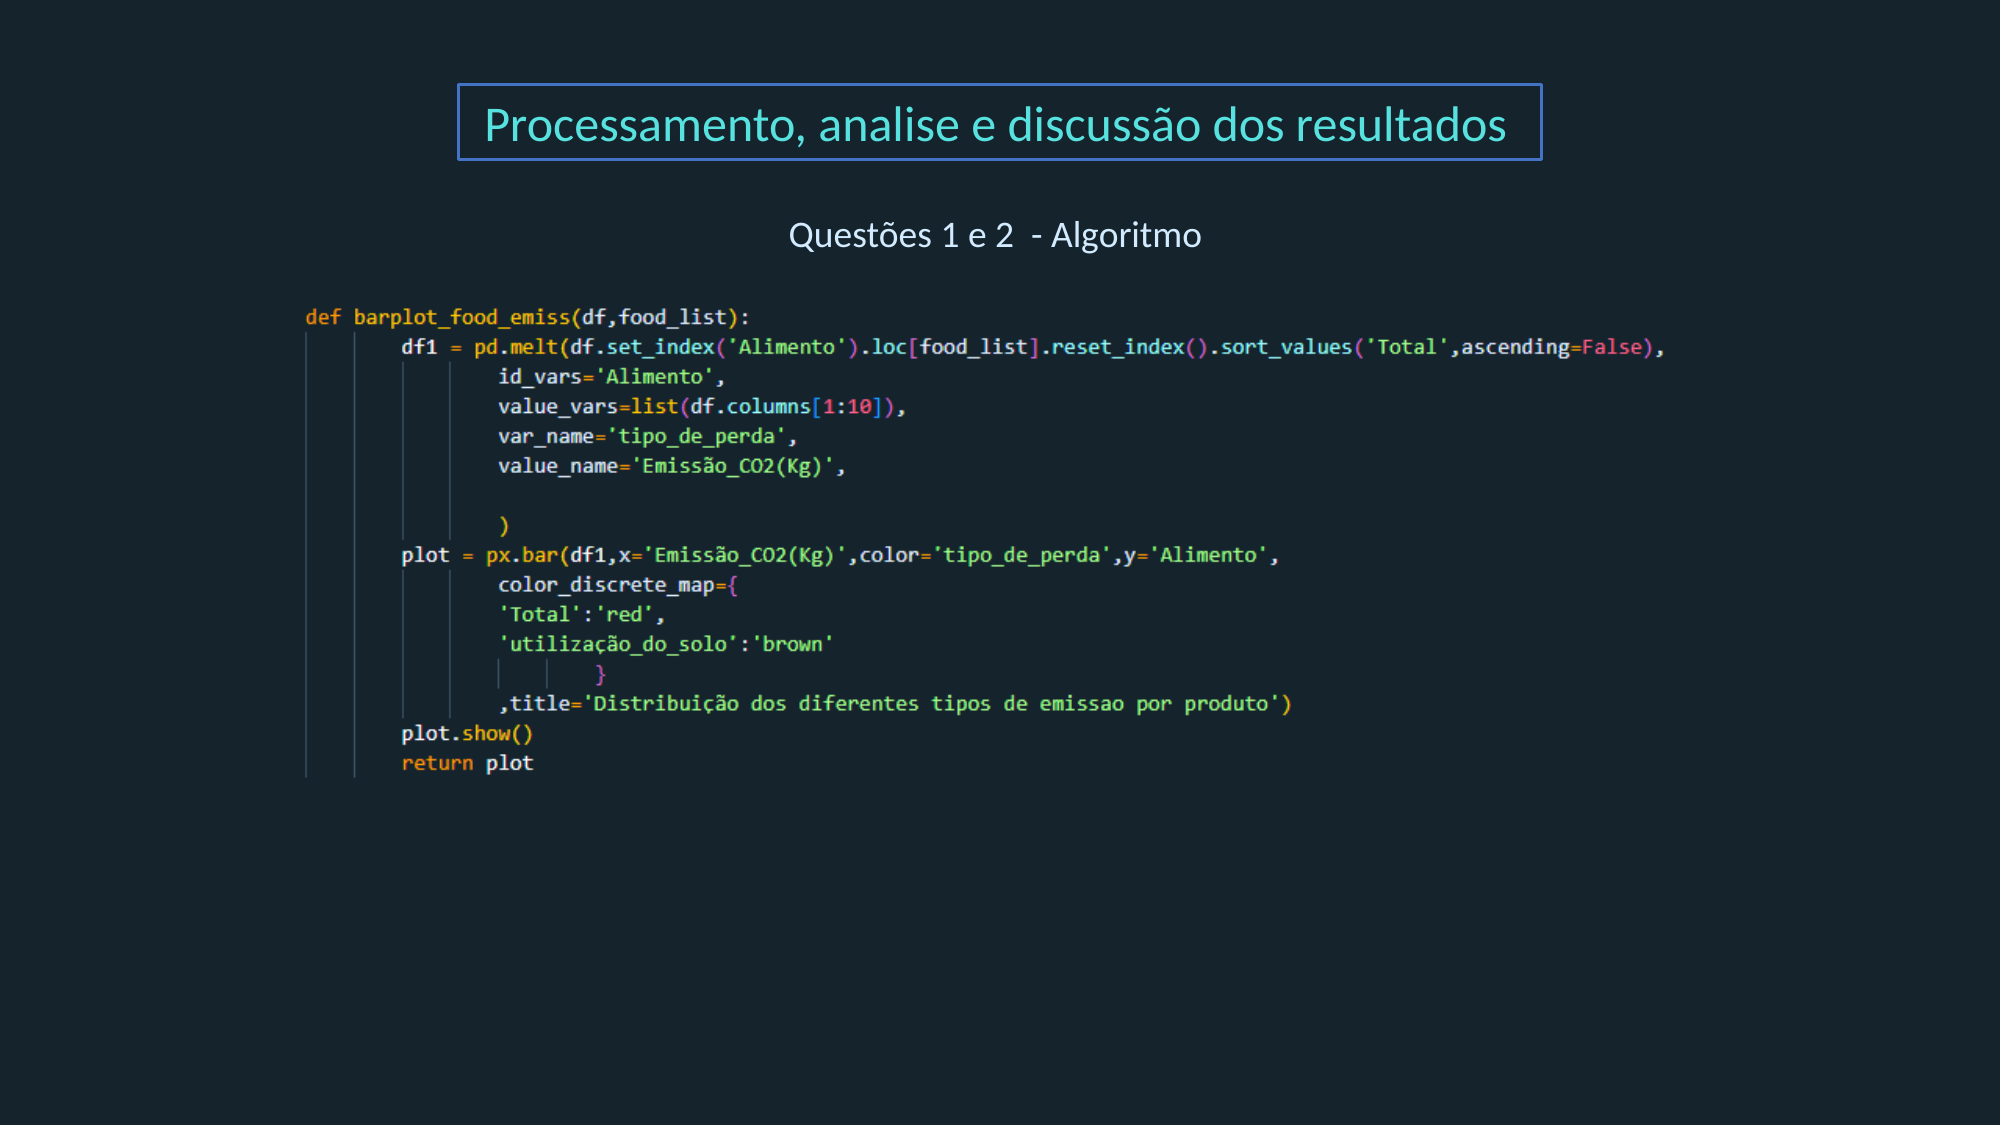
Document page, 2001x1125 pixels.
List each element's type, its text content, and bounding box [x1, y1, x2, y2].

text_box Questões 1 e 2 - Algoritmo [770, 202, 1230, 263]
text_box Processamento, analise e discussão dos resultados [458, 84, 1542, 160]
picture [293, 290, 1707, 875]
